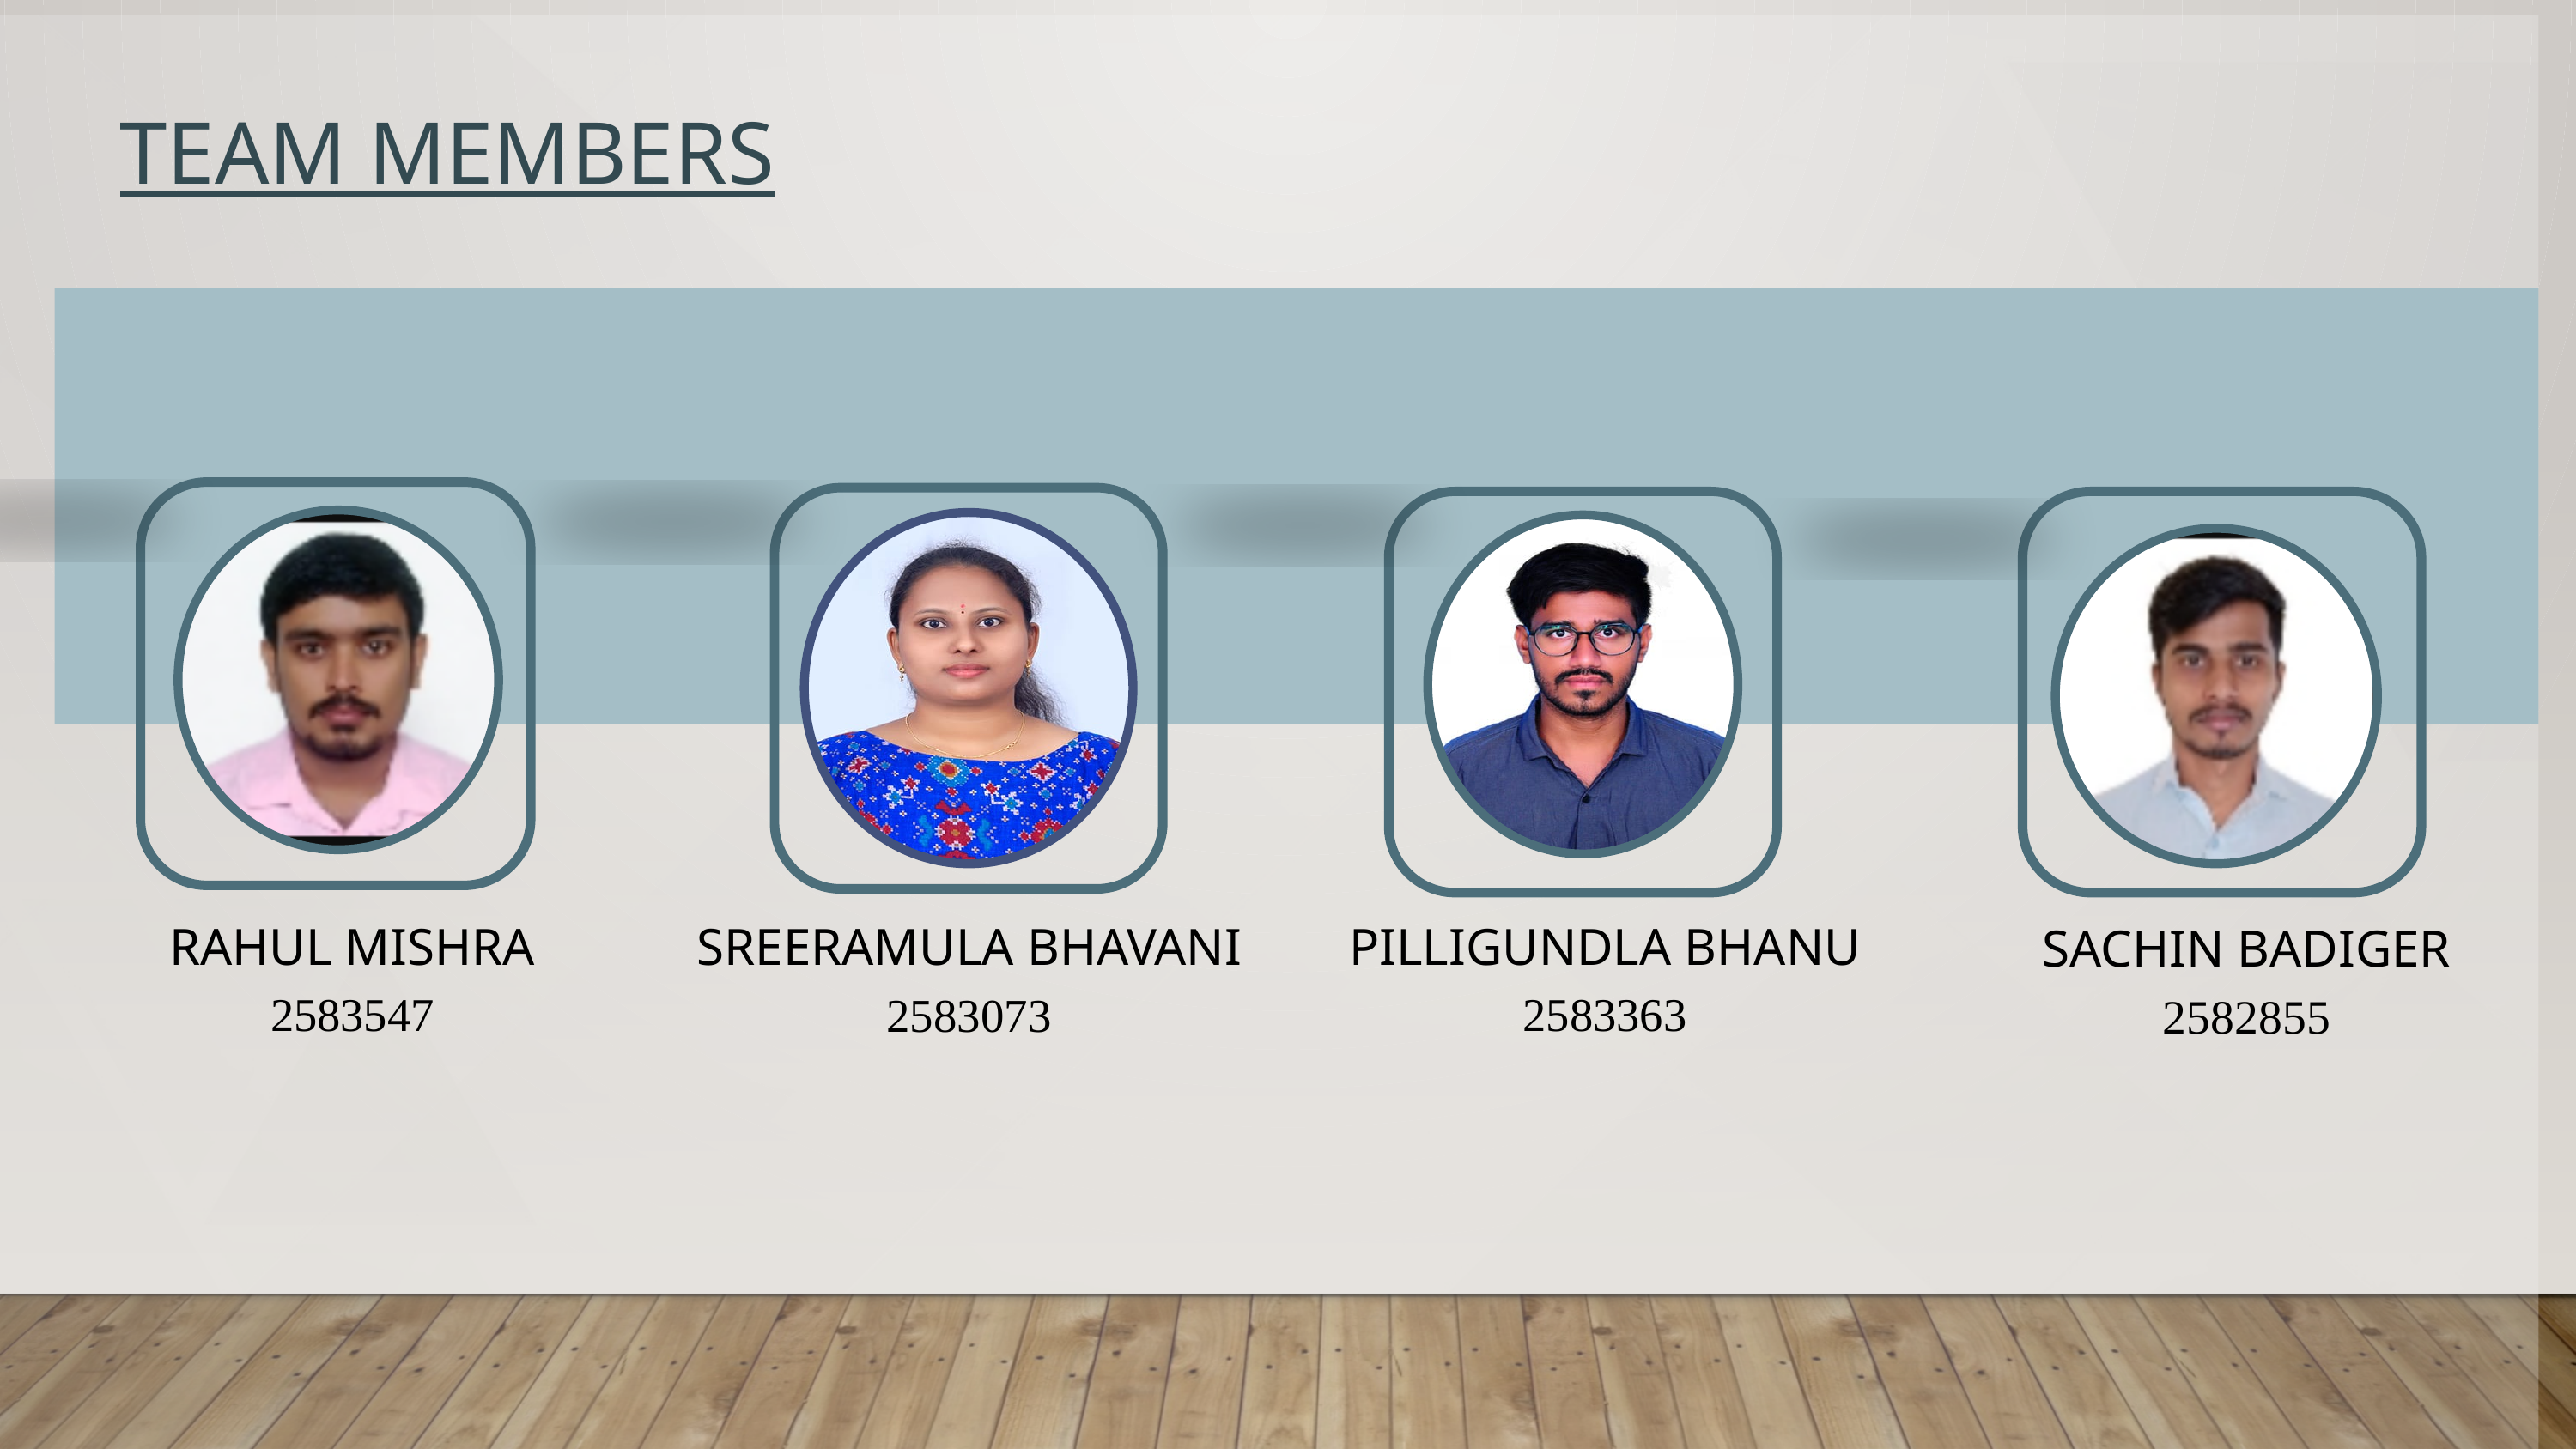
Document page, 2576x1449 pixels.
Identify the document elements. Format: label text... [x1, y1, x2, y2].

picture [2539, 1294, 2576, 1449]
text_box [0, 15, 2539, 479]
picture [178, 509, 499, 851]
text_box SREERAMULA BHAVANI 2583073 [571, 909, 1368, 1107]
text_box [2017, 724, 2427, 898]
text_box [136, 724, 536, 890]
text_box [1383, 724, 1783, 898]
text_box [0, 1041, 2539, 1449]
picture [1427, 514, 1739, 854]
picture [2055, 528, 2378, 864]
text_box [0, 562, 2539, 909]
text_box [54, 313, 2539, 724]
text_box PILLIGUNDLA BHANU 2583363 [1368, 909, 1804, 1041]
text_box RAHUL MISHRA 2583547 [0, 909, 571, 1041]
text_box [769, 724, 1168, 894]
text_box TEAM MEMBERS [0, 82, 961, 202]
text_box SACHIN BADIGER 2582855 [1804, 909, 2576, 1044]
picture [804, 512, 1133, 864]
